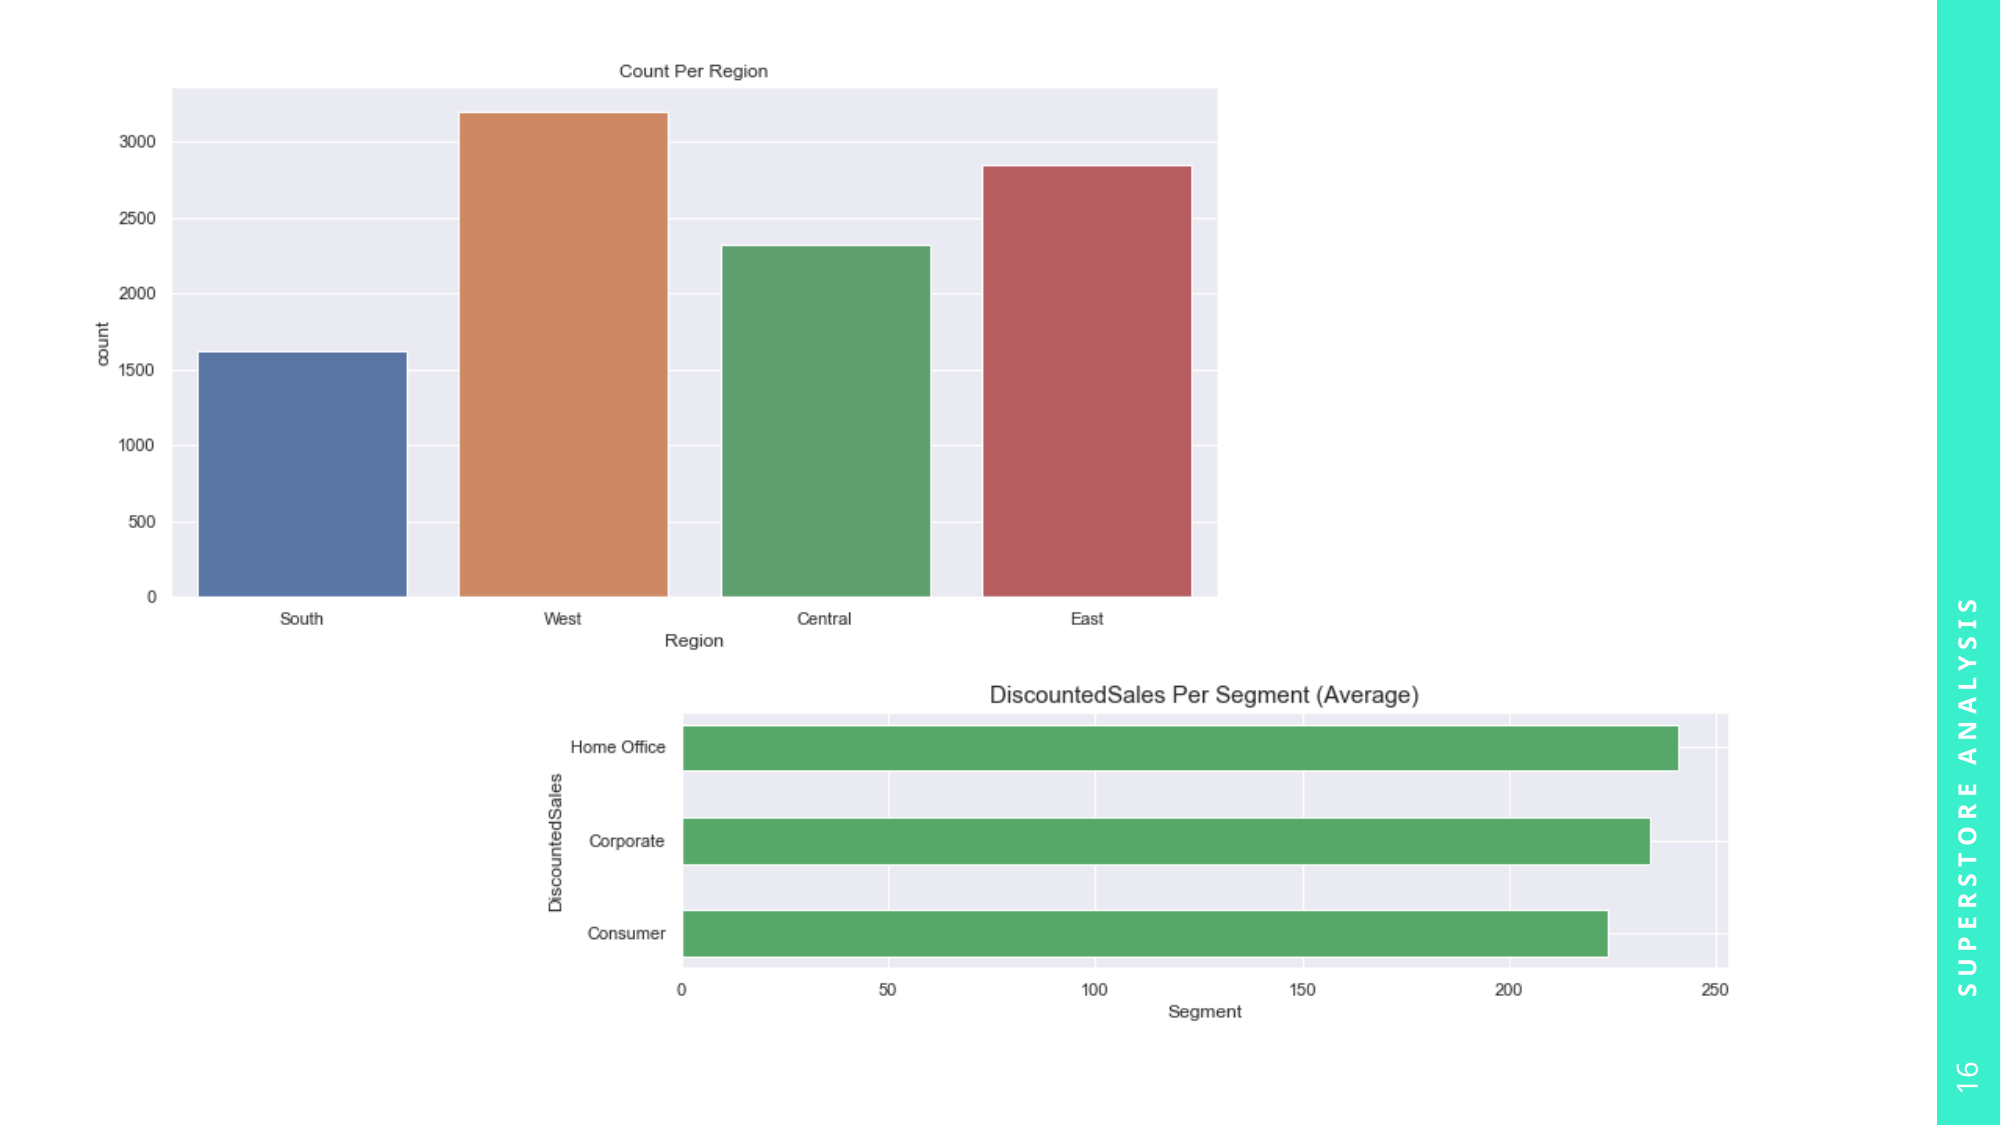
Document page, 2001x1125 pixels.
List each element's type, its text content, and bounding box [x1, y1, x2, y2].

picture [85, 54, 1229, 661]
picture [538, 675, 1741, 1033]
footer Superstore Analysis [1937, 0, 2000, 1032]
slide_number 16 [1937, 1032, 2000, 1125]
